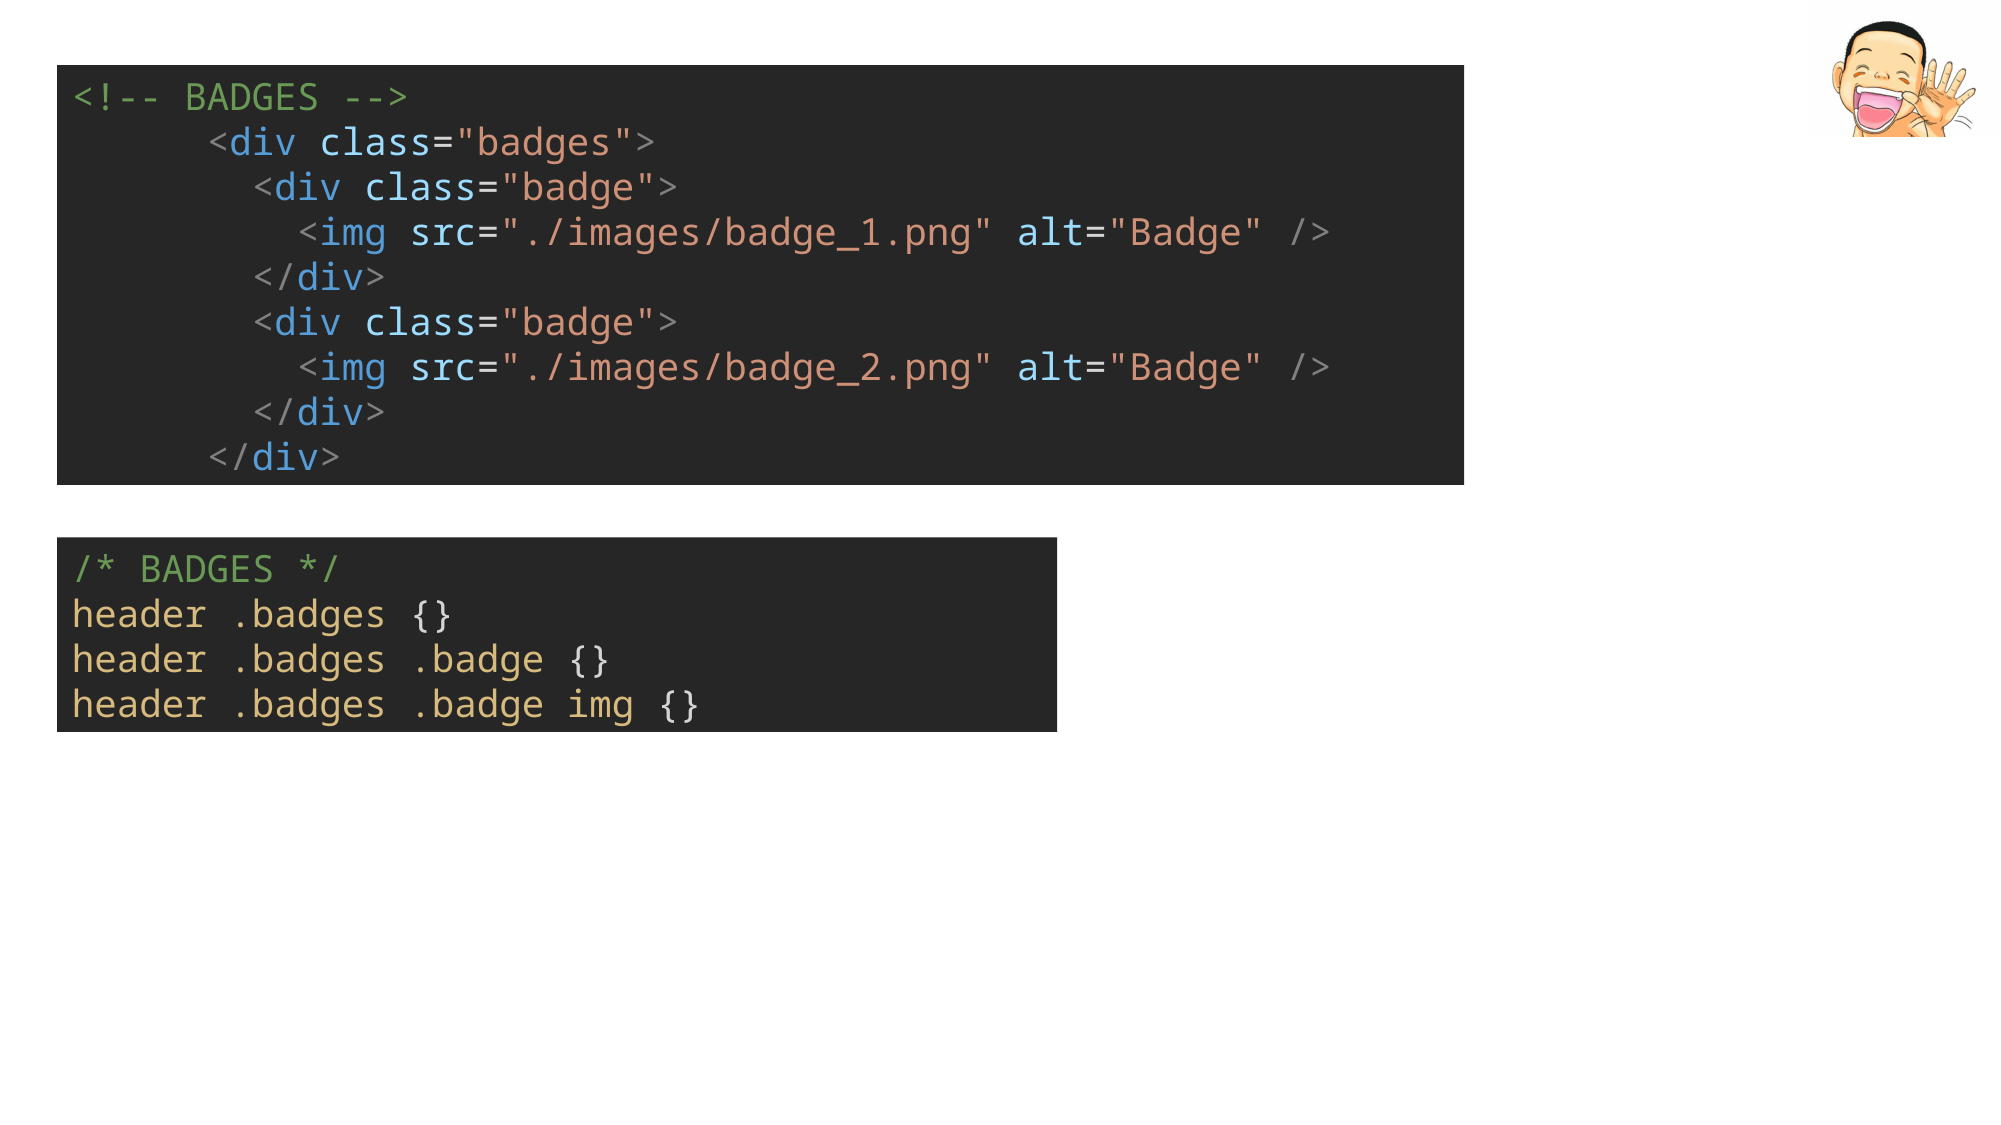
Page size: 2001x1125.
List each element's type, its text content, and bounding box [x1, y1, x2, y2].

picture [1808, 0, 2000, 137]
text_box /* BADGES */ header .badges {} header .badges .badge {} header .badges .badge img {} [57, 537, 1058, 732]
text_box <!-- BADGES --> <div class="badges"> <div class="badge"> <img src="./images/badge_1.png" alt="Badge" /> </div> <div class="badge"> <img src="./images/badge_2.png" alt="Badge" /> </div> </div> [57, 65, 1465, 485]
